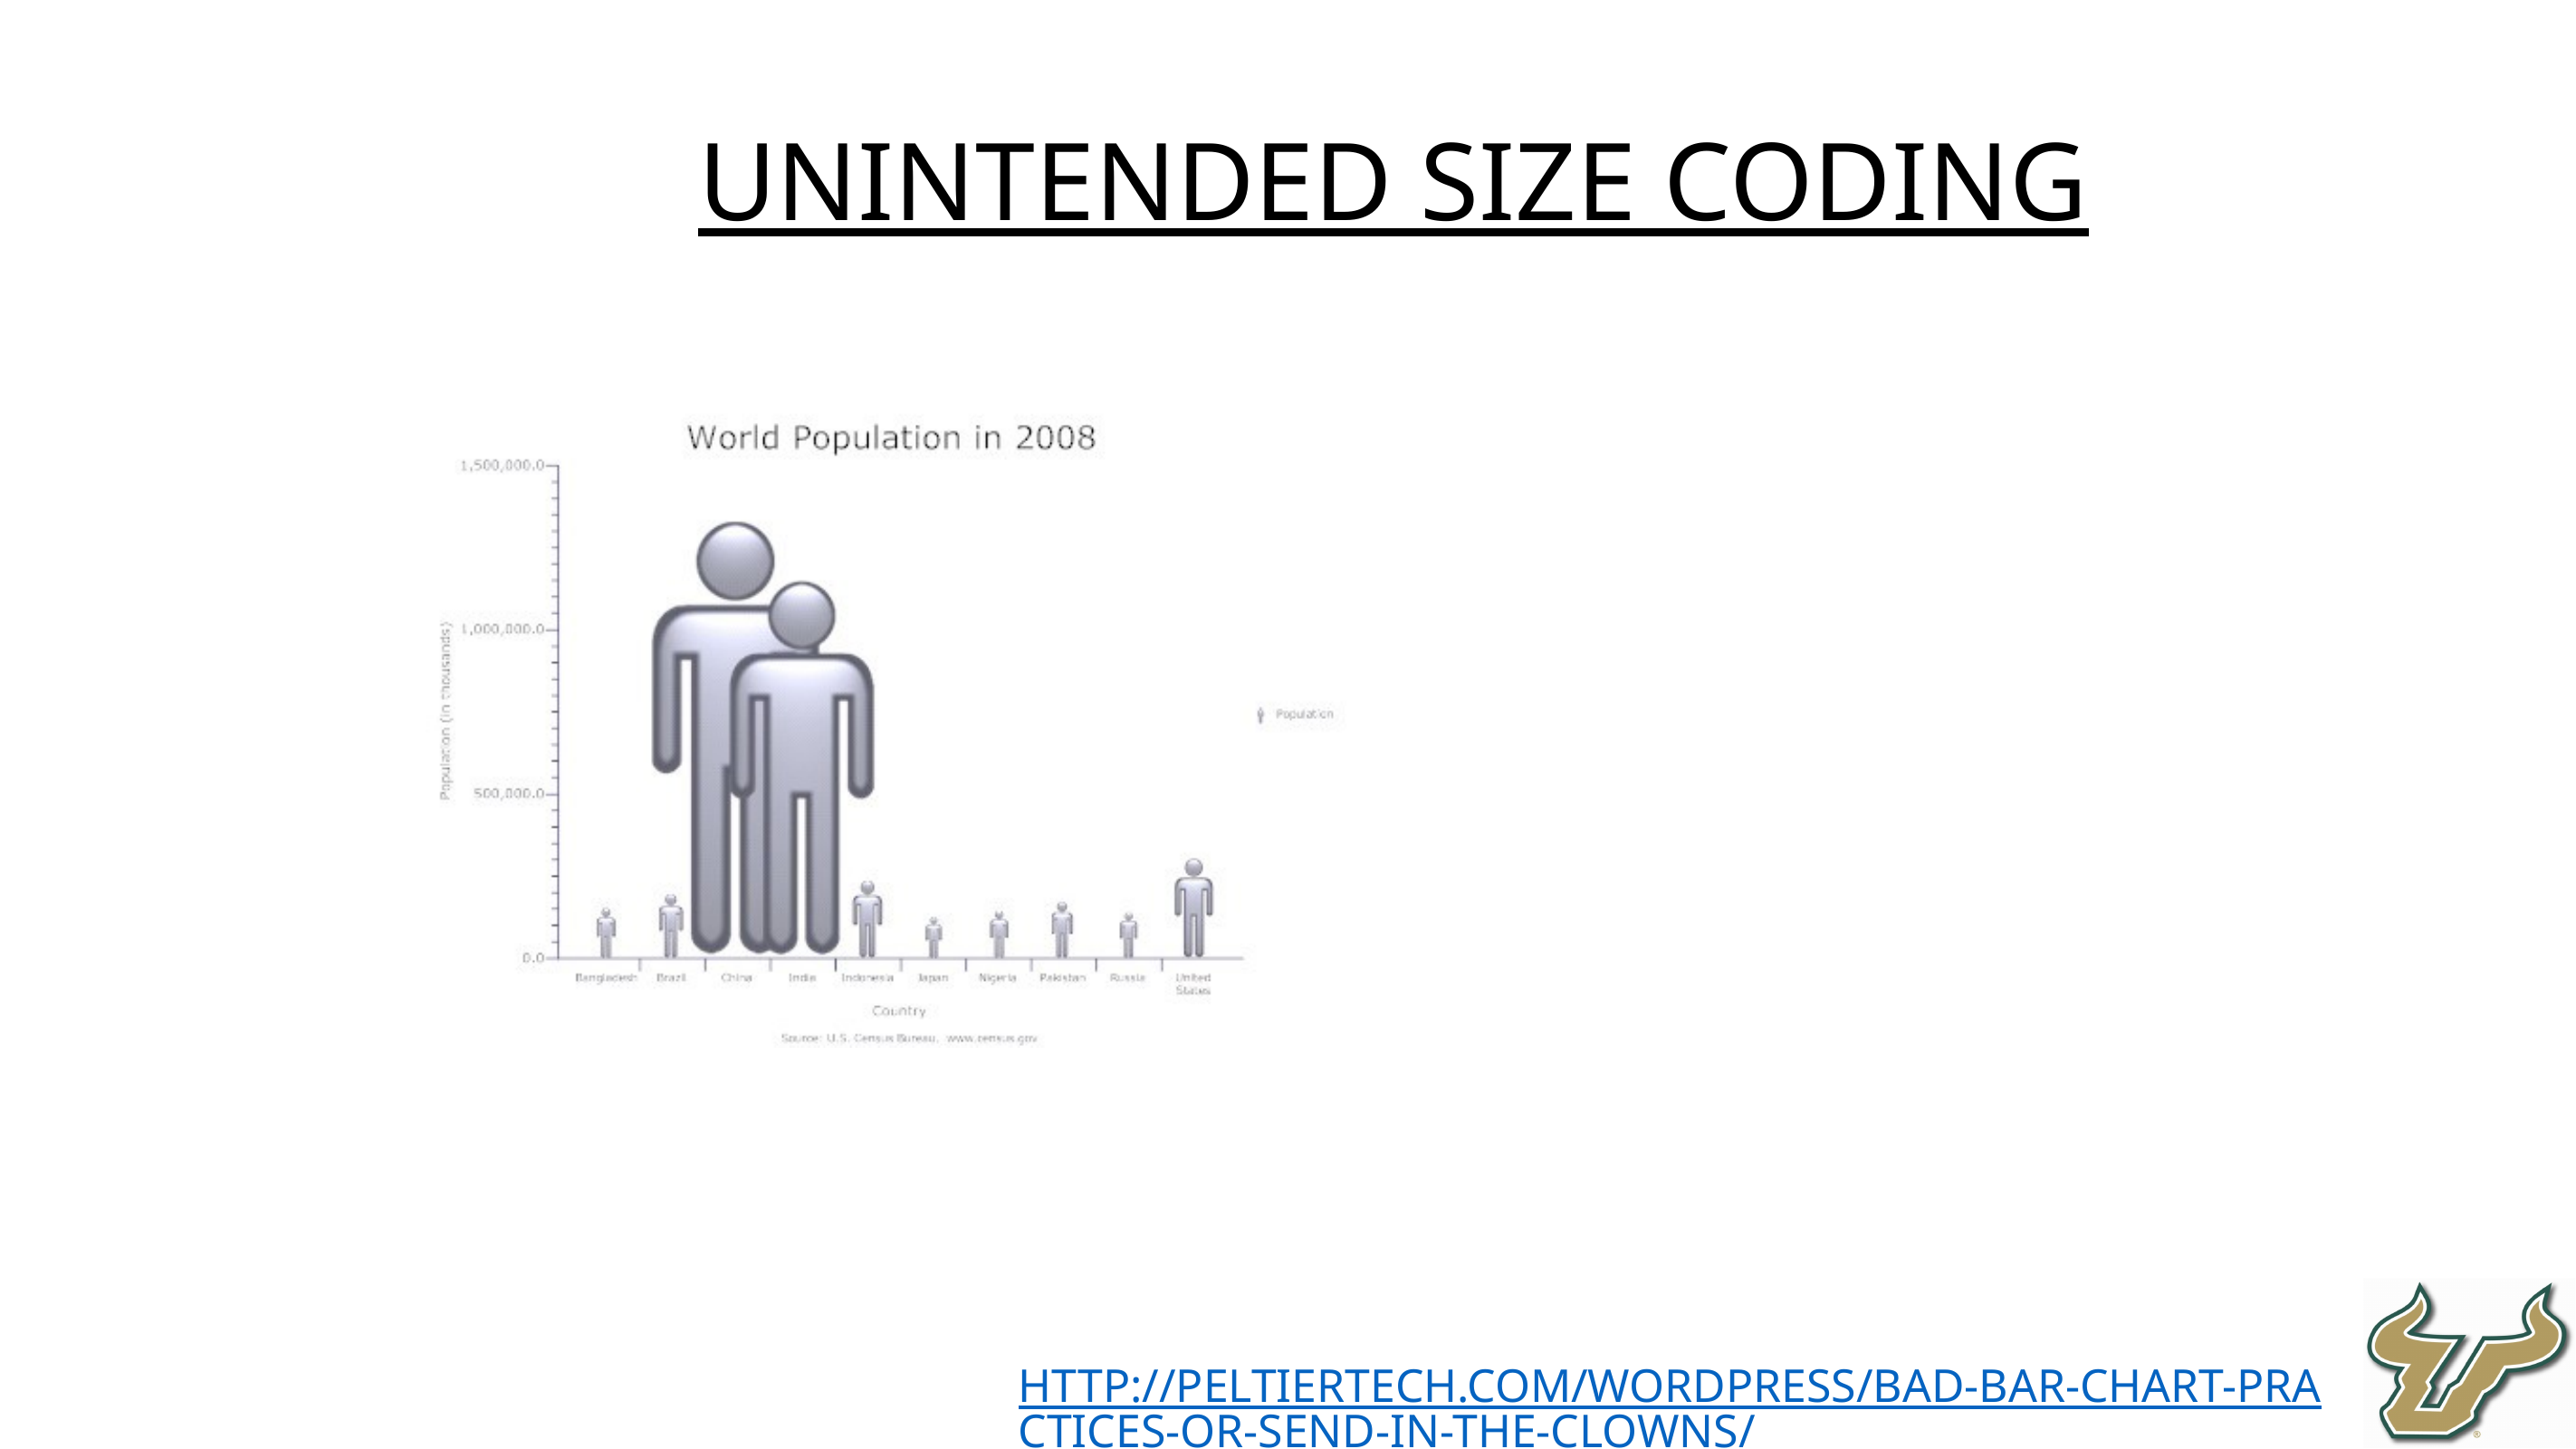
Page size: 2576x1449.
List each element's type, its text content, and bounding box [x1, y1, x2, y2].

list UNINTENDED SIZE CODING [473, 175, 2103, 340]
list http://peltiertech.com/WordPress/bad-bar-chart-practices-or-send-in-the-clowns/ [1004, 1380, 2363, 1449]
picture [2363, 1278, 2576, 1448]
text_box [426, 399, 1358, 1048]
